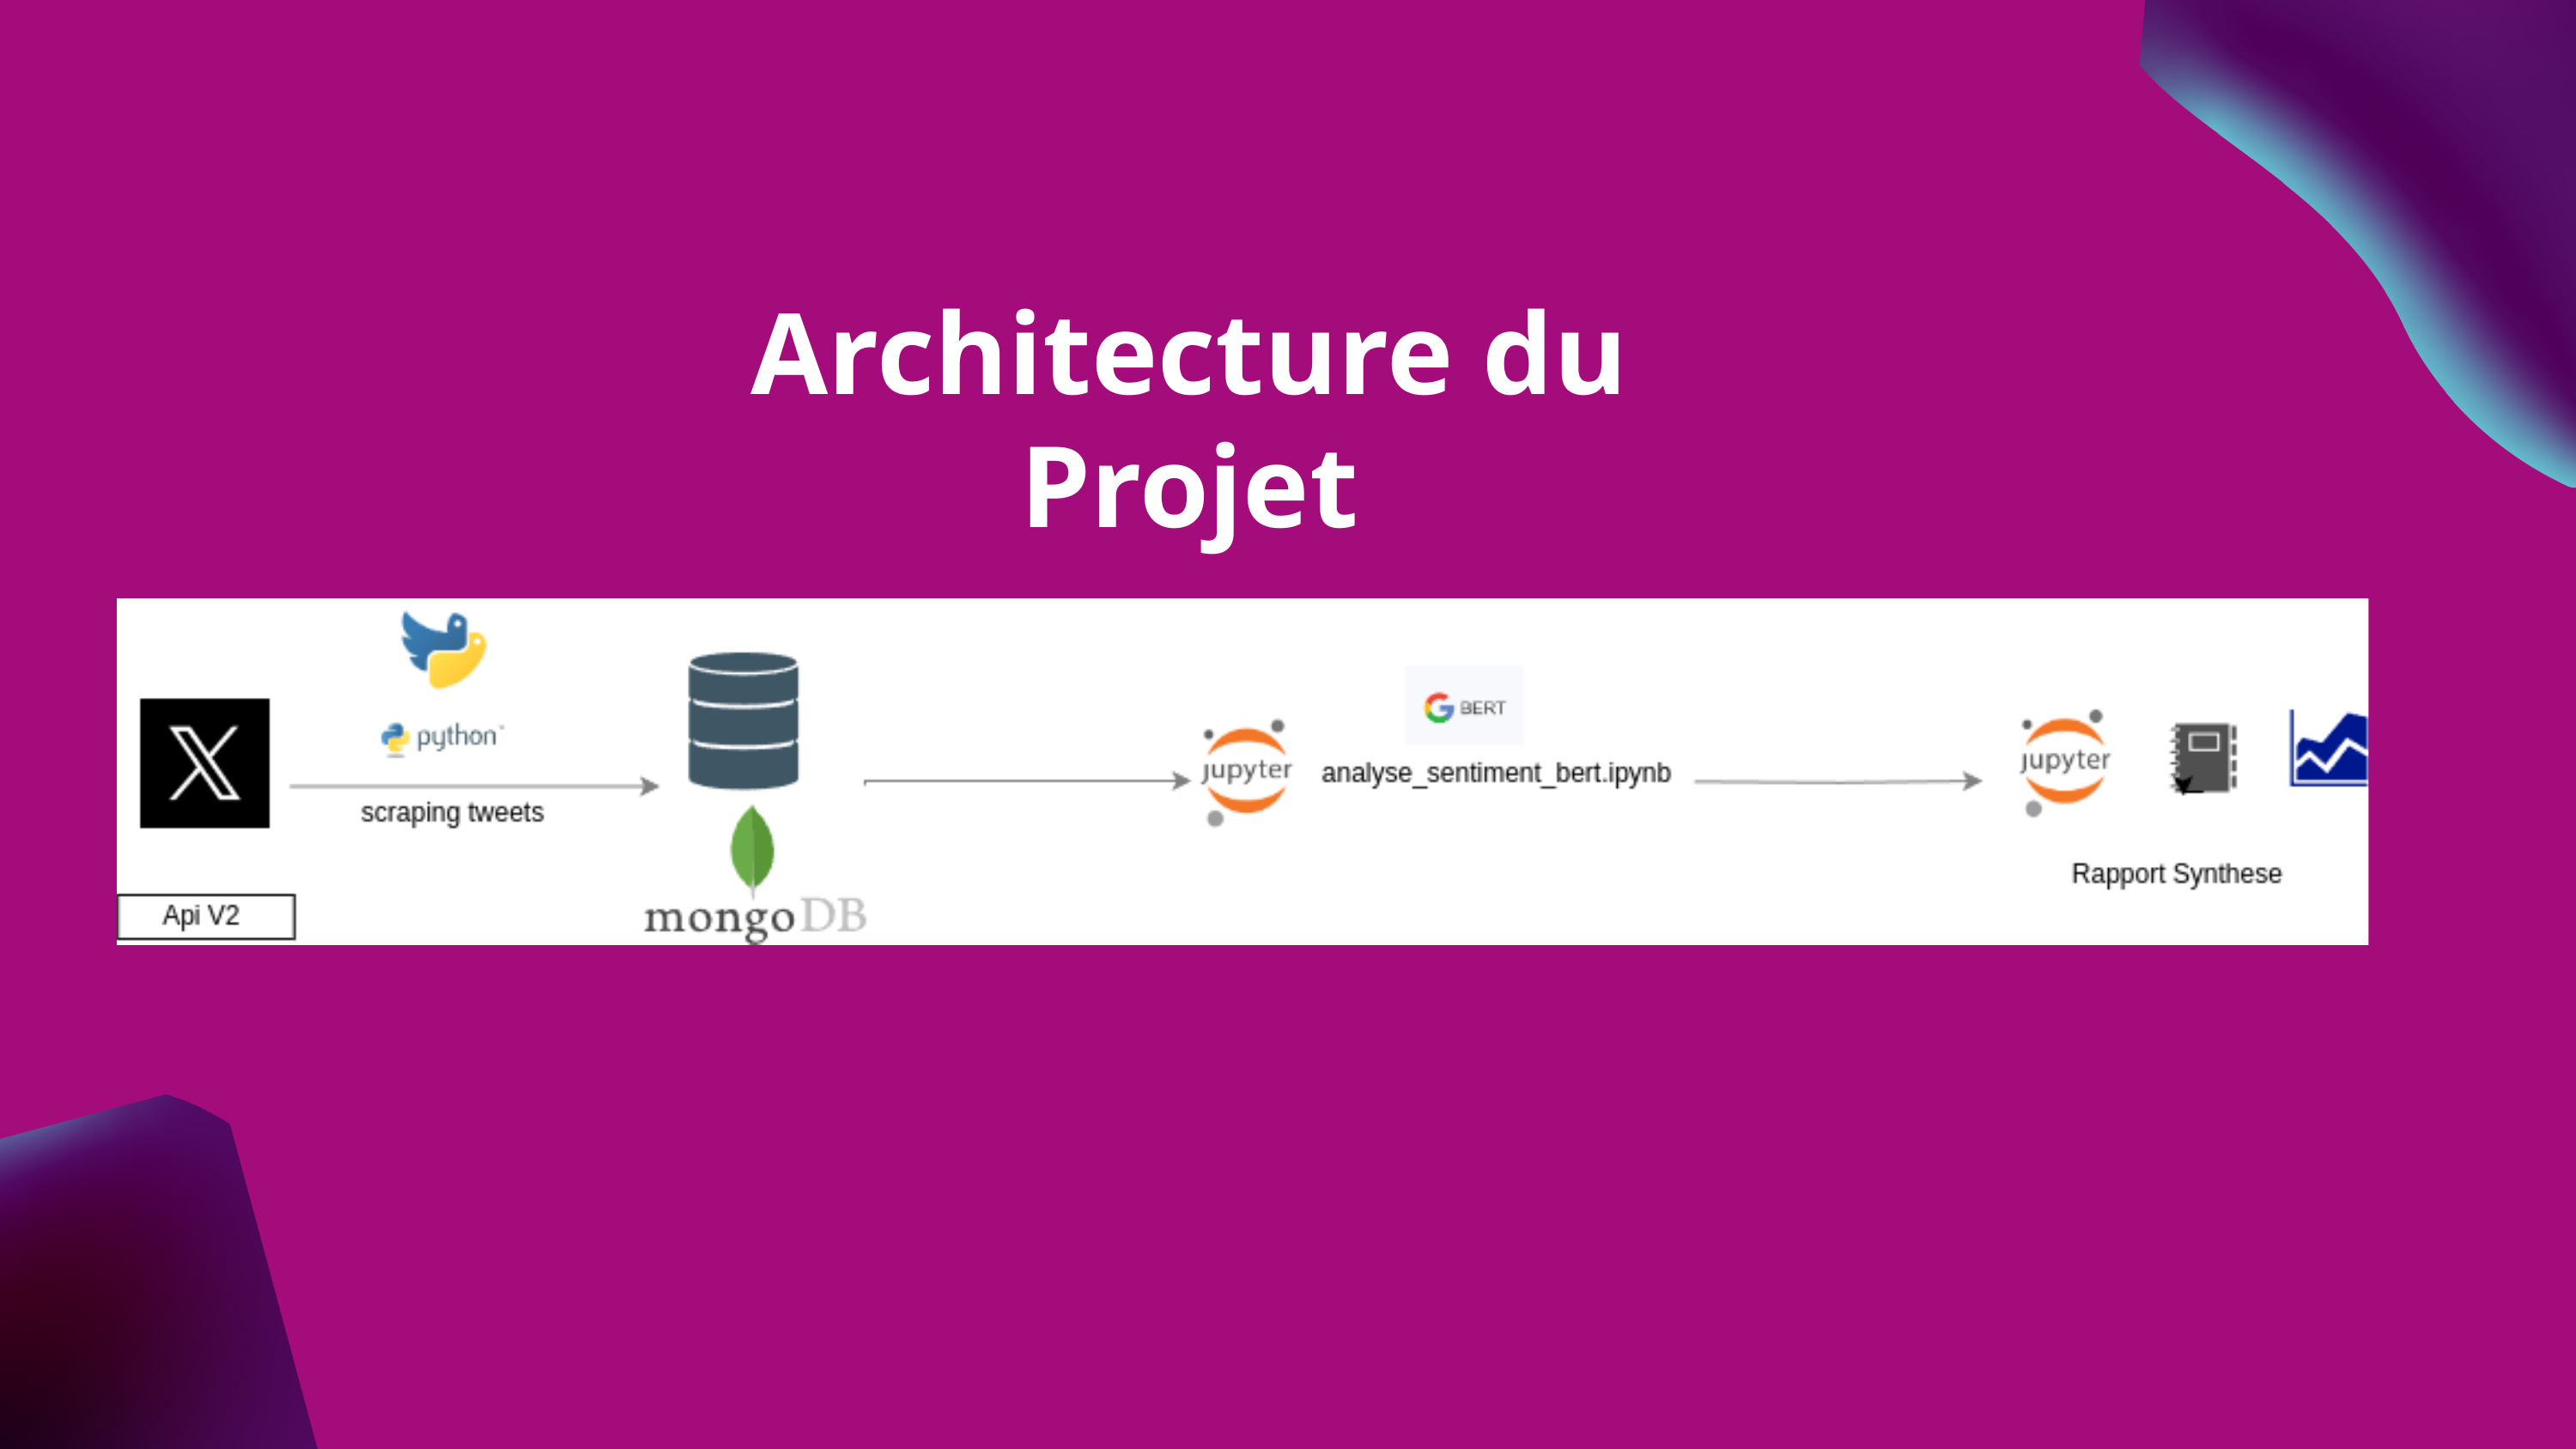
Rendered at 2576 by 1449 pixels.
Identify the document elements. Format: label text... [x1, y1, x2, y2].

text_box [2105, 0, 2576, 488]
text_box [0, 1080, 318, 1449]
text_box Architecture du Projet [592, 284, 1787, 550]
text_box [117, 598, 2369, 945]
